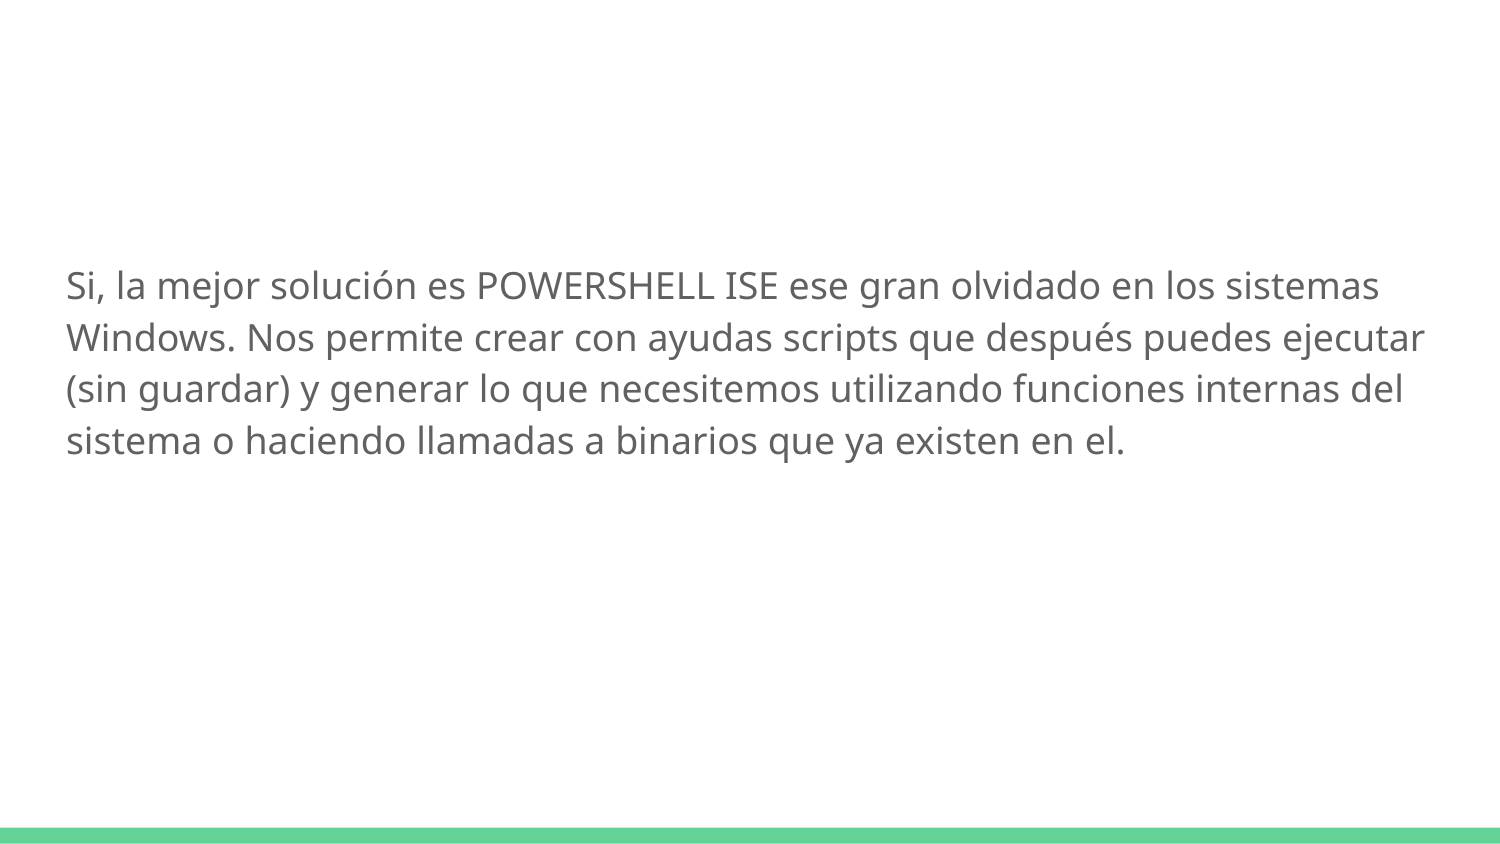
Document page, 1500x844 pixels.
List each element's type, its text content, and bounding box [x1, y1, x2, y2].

list Si, la mejor solución es POWERSHELL ISE ese gran olvidado en los sistemas Windows. Nos permite crear con ayudas scripts que después puedes ejecutar (sin guardar) y generar lo que necesitemos utilizando funciones internas del sistema o haciendo llamadas a binarios que ya existen en el. [51, 240, 1449, 750]
